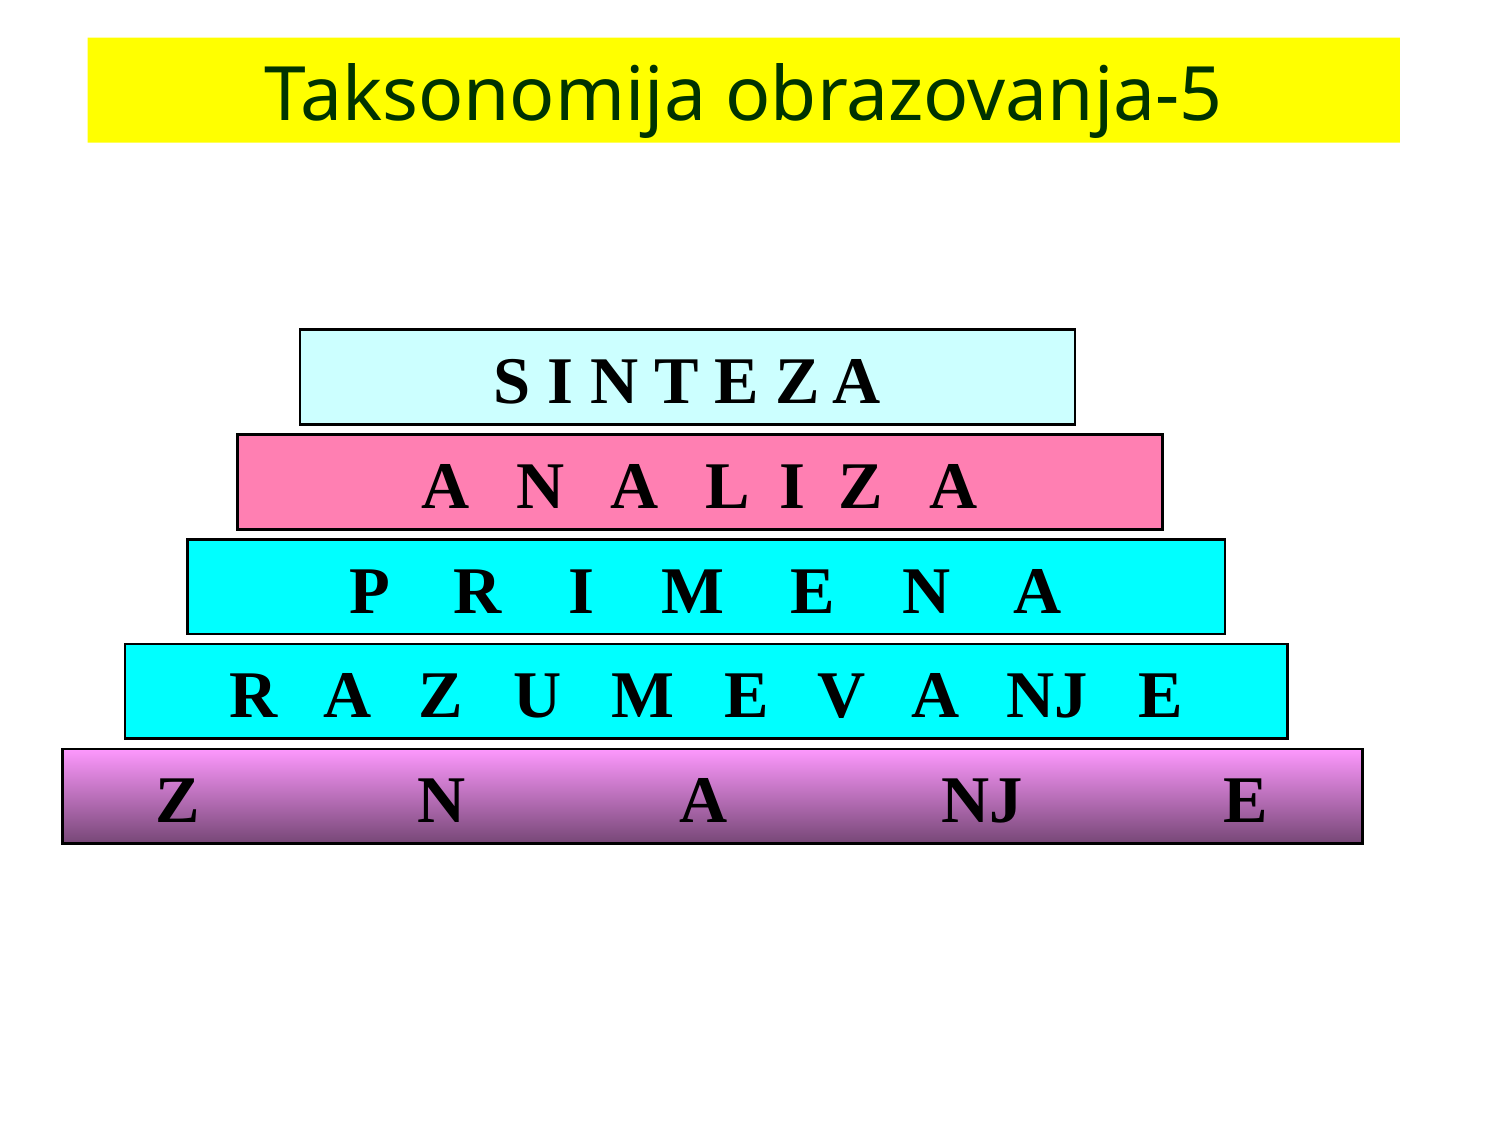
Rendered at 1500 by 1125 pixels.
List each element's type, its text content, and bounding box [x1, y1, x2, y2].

text_box S I N T E Z A [300, 329, 1075, 425]
title Taksonomija obrazovanja-5 [87, 37, 1401, 143]
text_box A N A L I Z A [237, 434, 1163, 530]
text_box P R I M E N A [187, 539, 1225, 634]
text_box R A Z U M E V A NJ E [125, 643, 1288, 739]
text_box Z N A NJ E [62, 748, 1363, 844]
